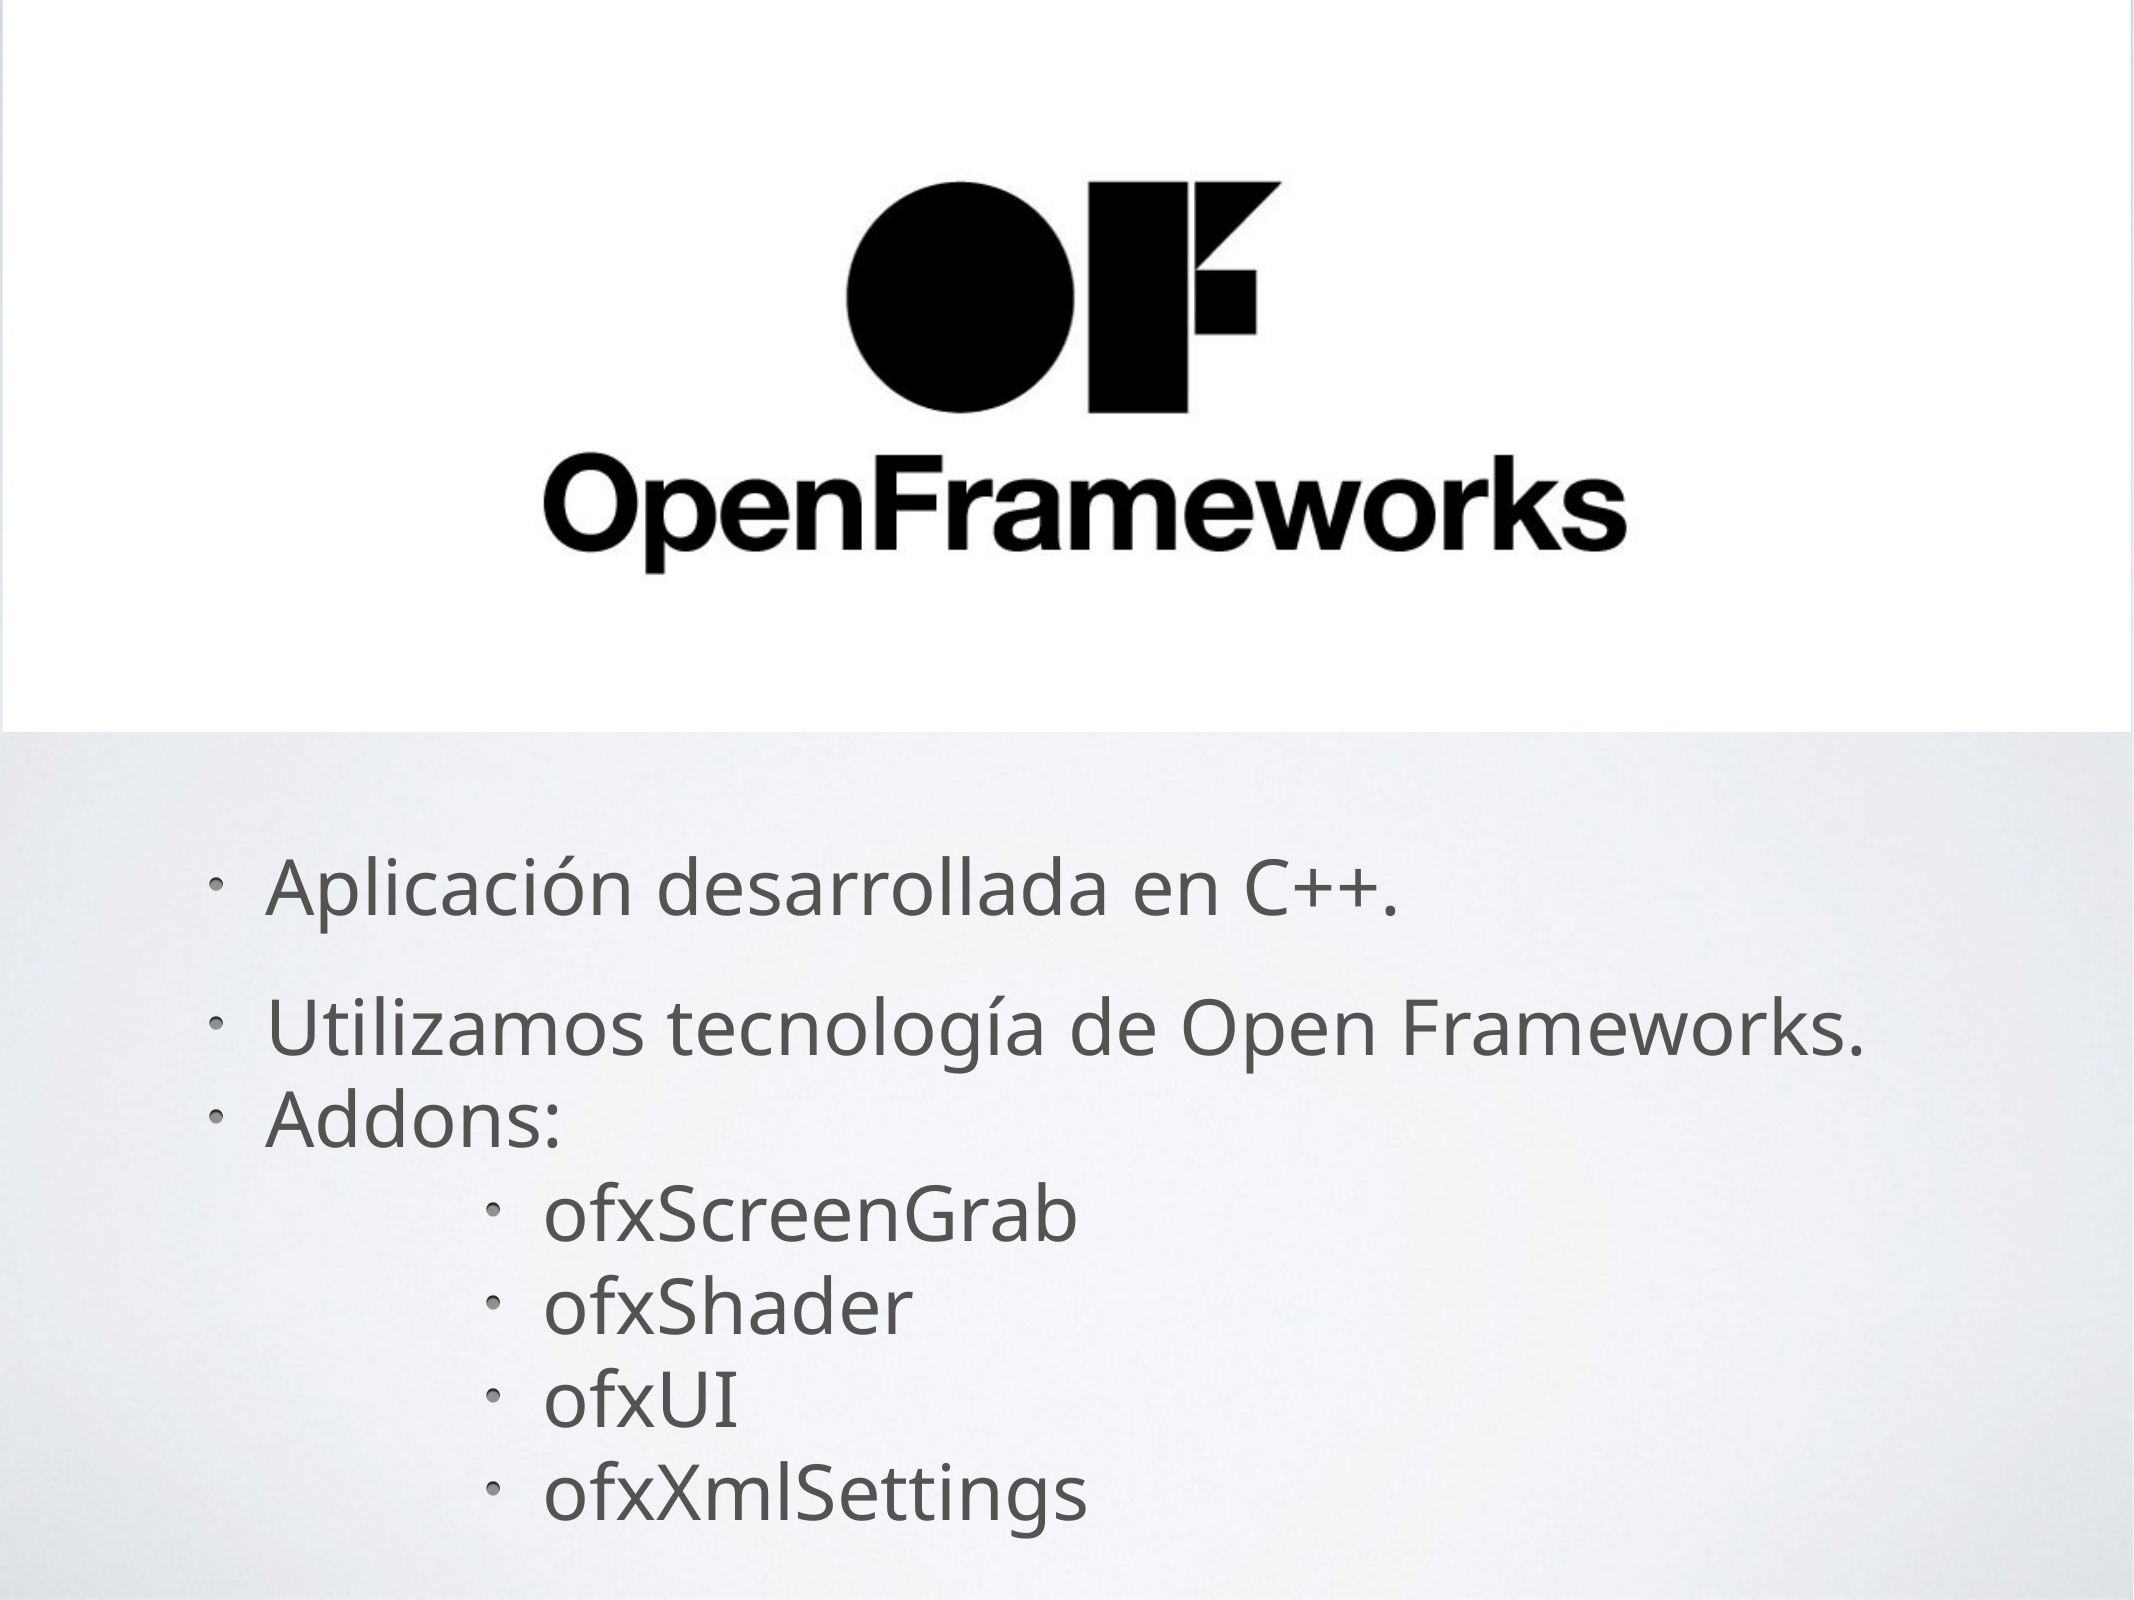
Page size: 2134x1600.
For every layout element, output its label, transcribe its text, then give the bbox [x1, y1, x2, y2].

list Aplicación desarrollada en C++. Utilizamos tecnología de Open Frameworks. Addons: ofxScreenGrab ofxShader ofxUI ofxXmlSettings [207, 797, 1926, 1530]
picture [0, 0, 2134, 1600]
